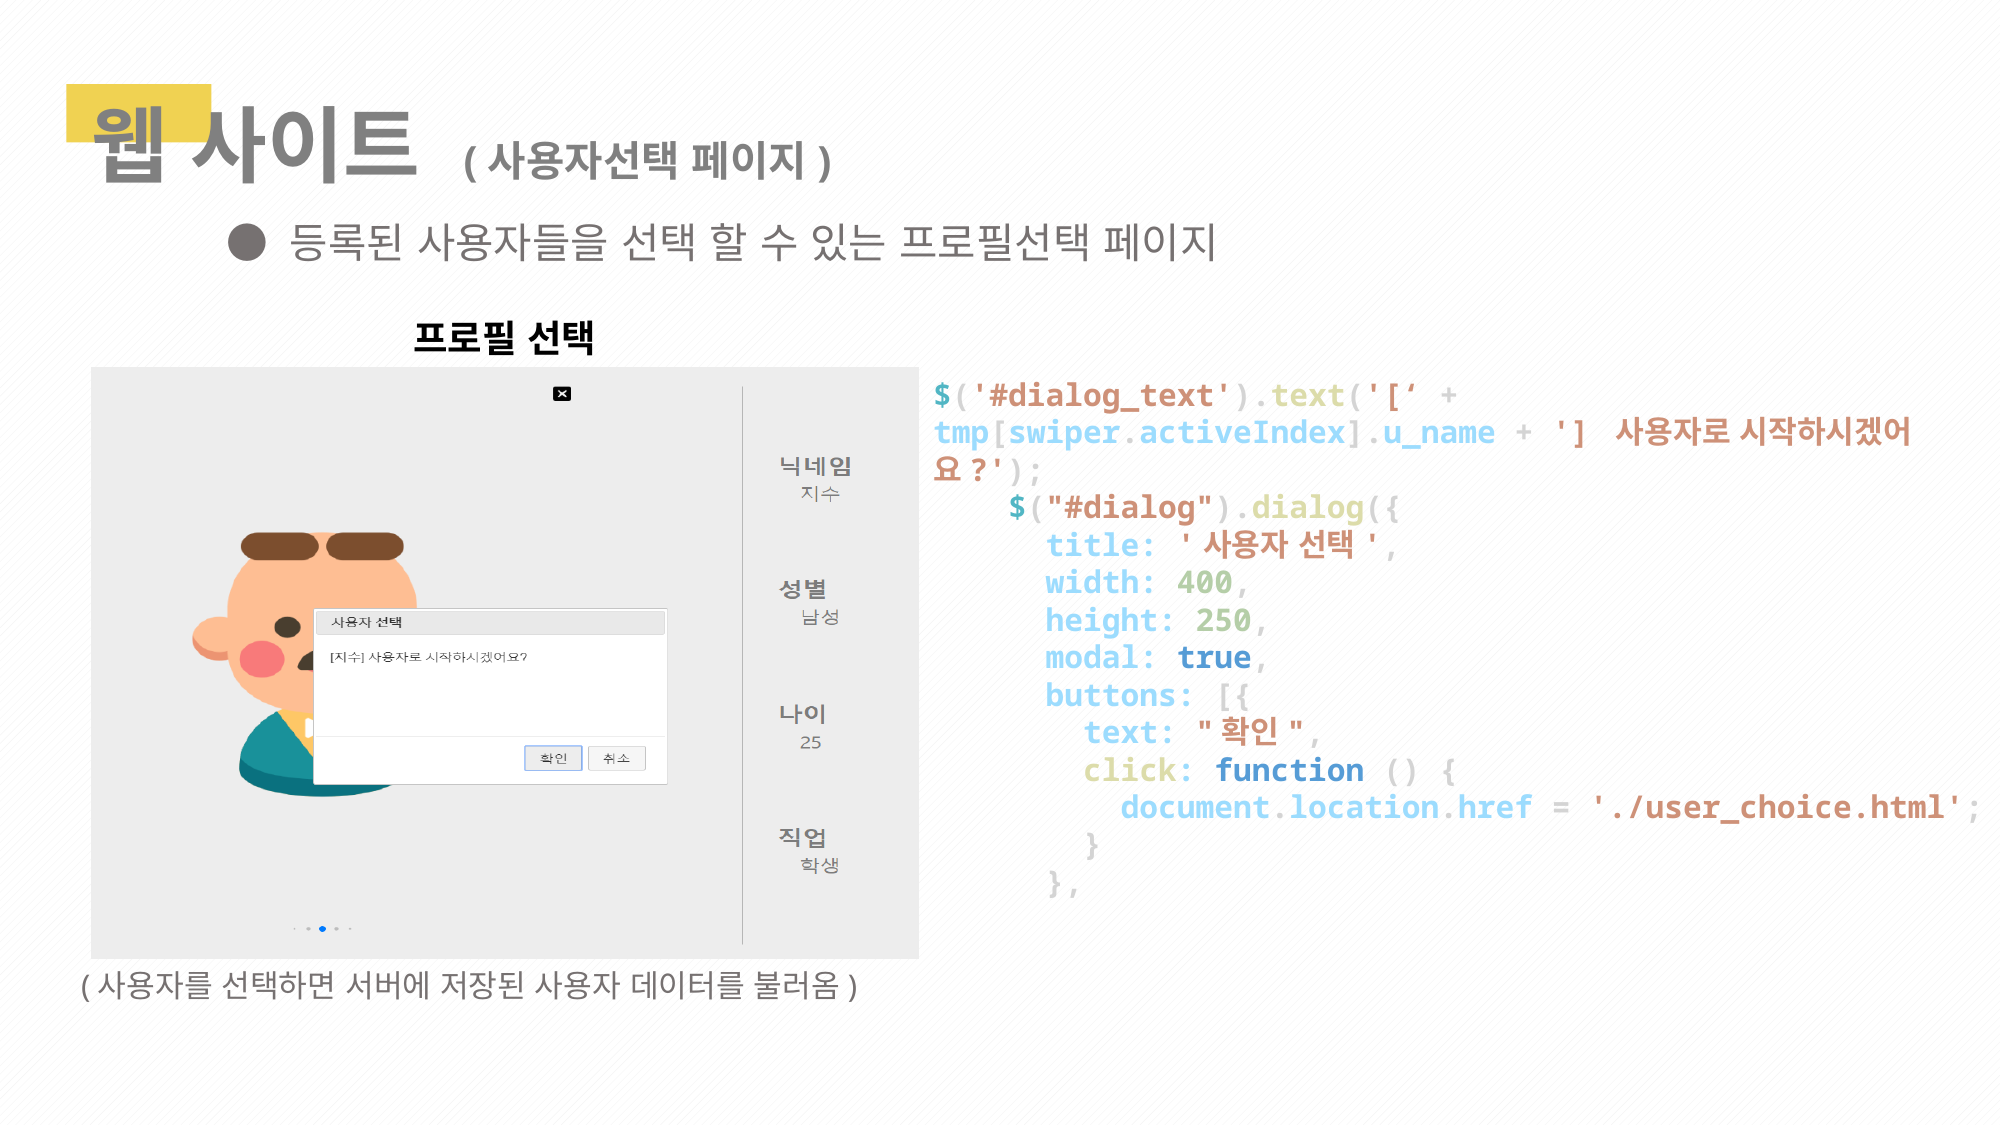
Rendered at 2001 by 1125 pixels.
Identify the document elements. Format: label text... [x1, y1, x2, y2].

text_box [65, 83, 213, 143]
text_box (사용자를 선택하면 서버에 저장된 사용자 데이터를 불러옴) [66, 958, 1137, 1011]
text_box 프로필 선택 [315, 307, 695, 367]
text_box 웹 사이트 (사용자선택 페이지) [76, 85, 1081, 201]
picture [91, 367, 919, 959]
text_box $('#dialog_text').text('[‘ + tmp[swiper.activeIndex].u_name + '] 사용자로 시작하시겠어요?'); $("#dialog").dialog({ title: '사용자 선택', width: 400, height: 250, modal: true, buttons: [{ text: "확인", click: function () { document.location.href = './user_choice.html'; } }, [919, 367, 2000, 907]
text_box ● 등록된 사용자들을 선택 할 수 있는 프로필선택 페이지 [211, 209, 1908, 275]
